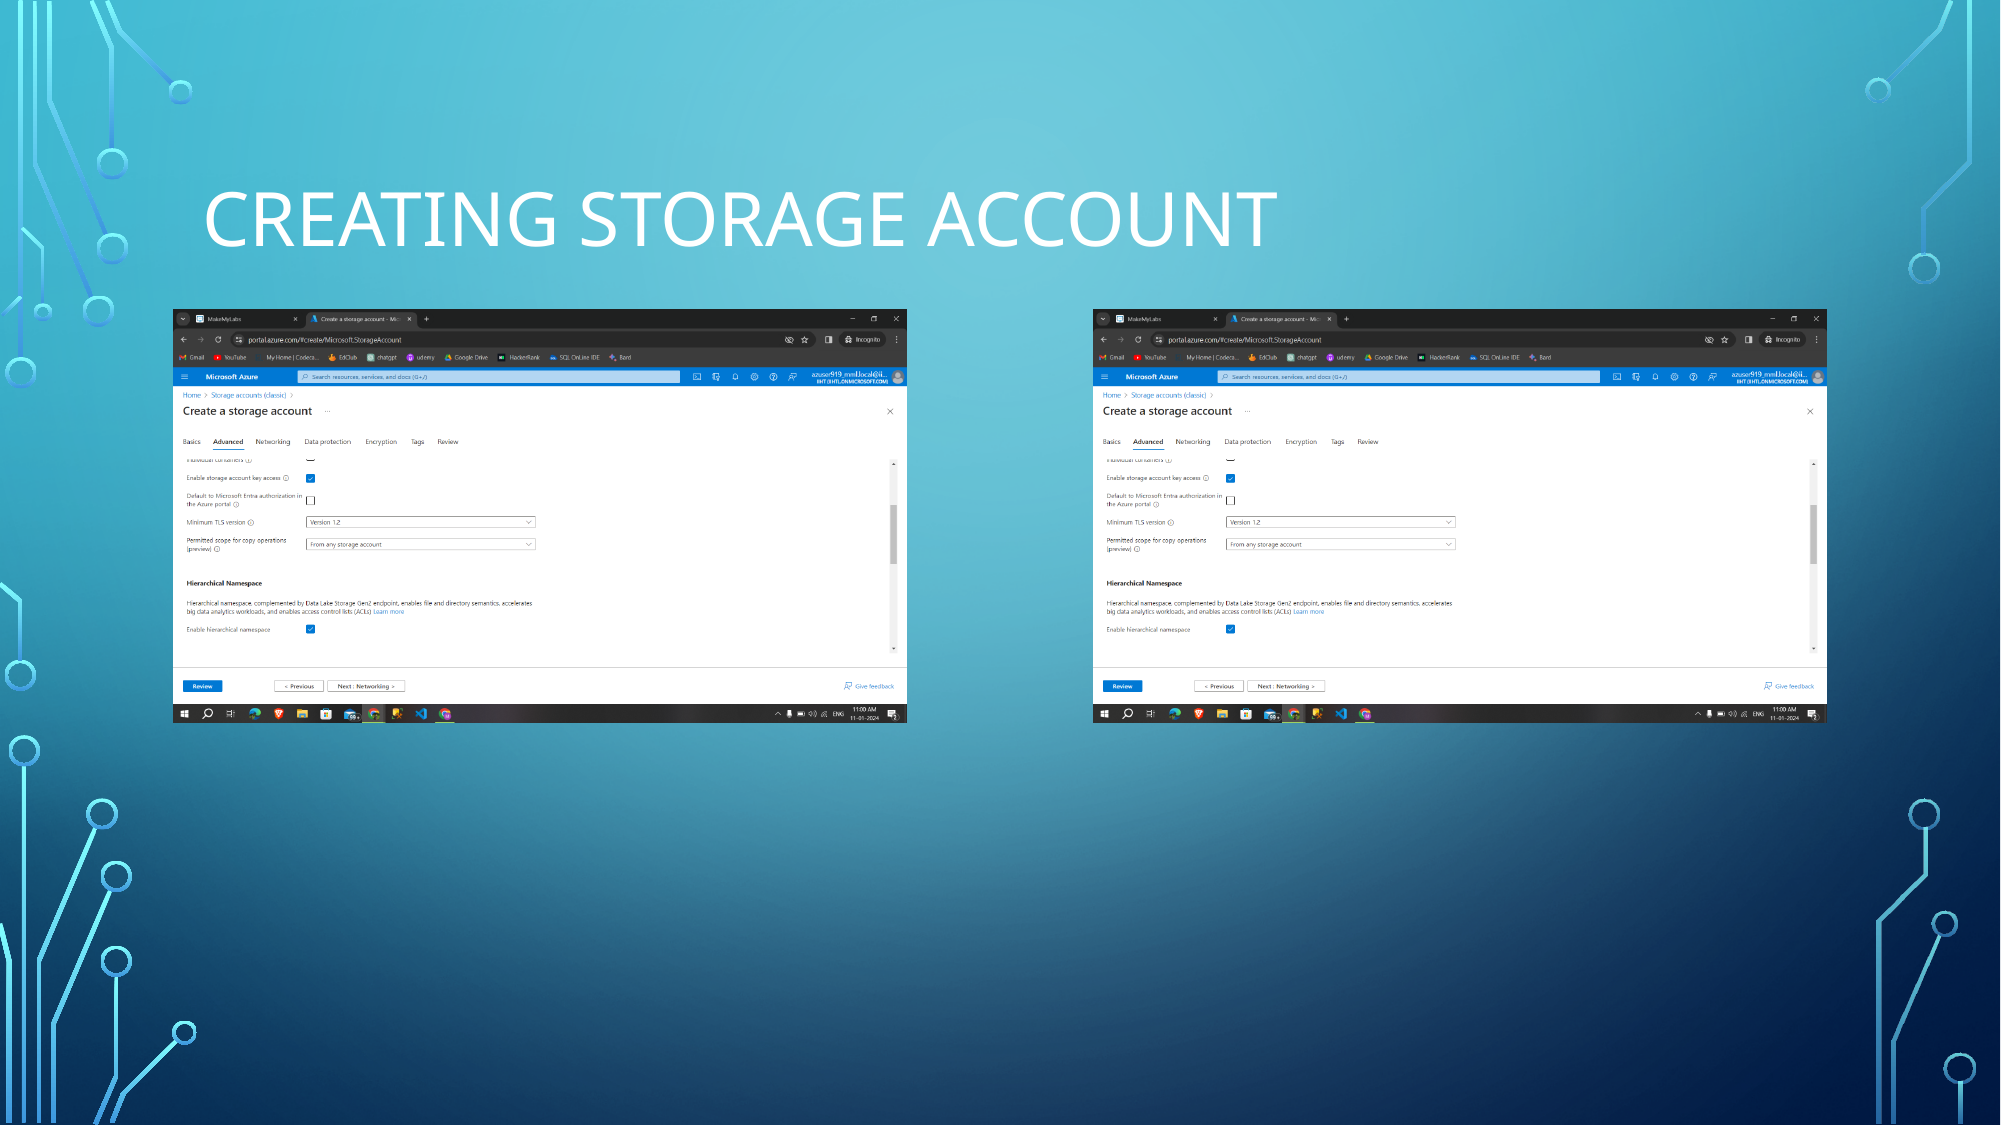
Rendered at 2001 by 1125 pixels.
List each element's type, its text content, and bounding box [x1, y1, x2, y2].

title Creating storage account [187, 101, 1813, 344]
picture [173, 309, 907, 723]
picture [1092, 309, 1827, 723]
